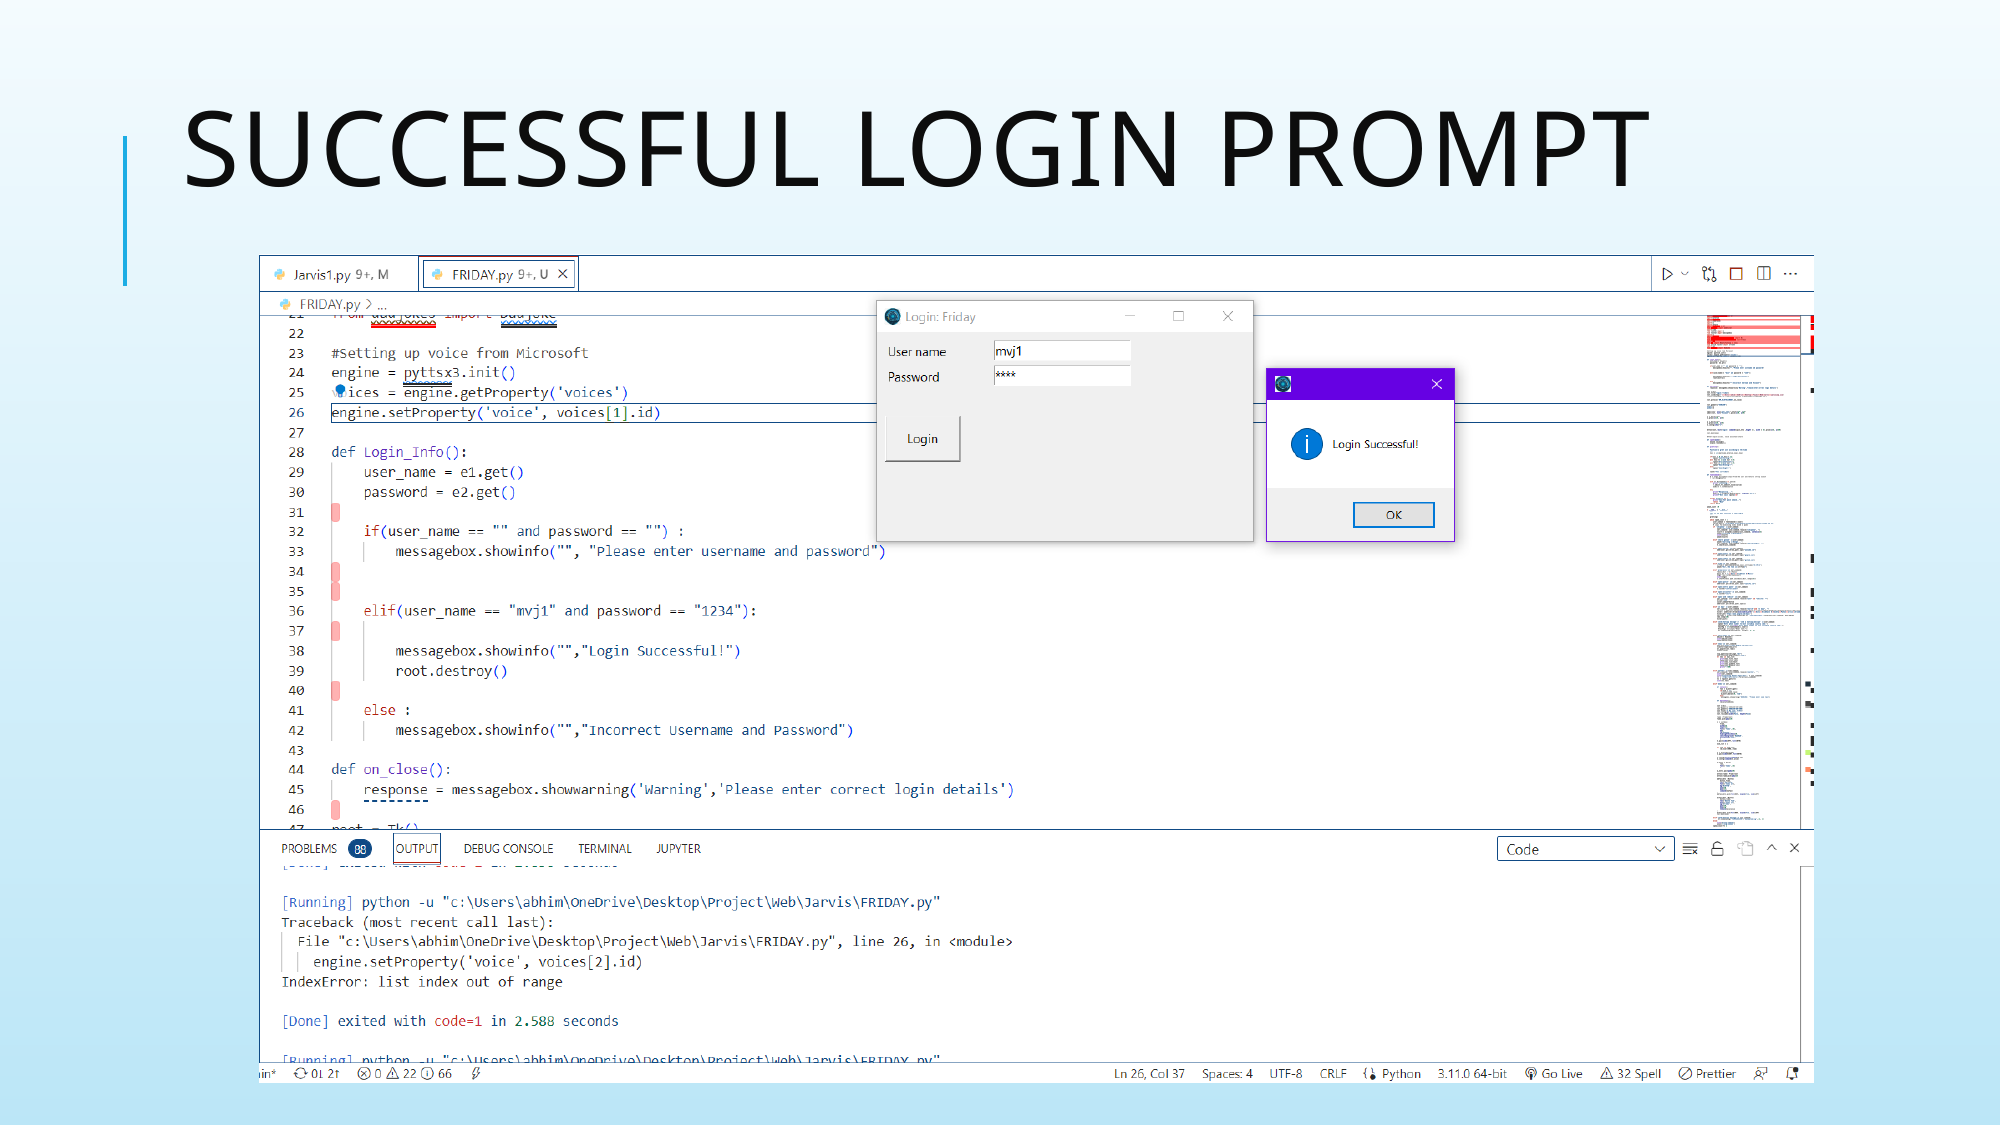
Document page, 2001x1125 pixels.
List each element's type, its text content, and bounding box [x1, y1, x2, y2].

title Successful Login Prompt [168, 96, 1763, 342]
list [259, 253, 1814, 1083]
